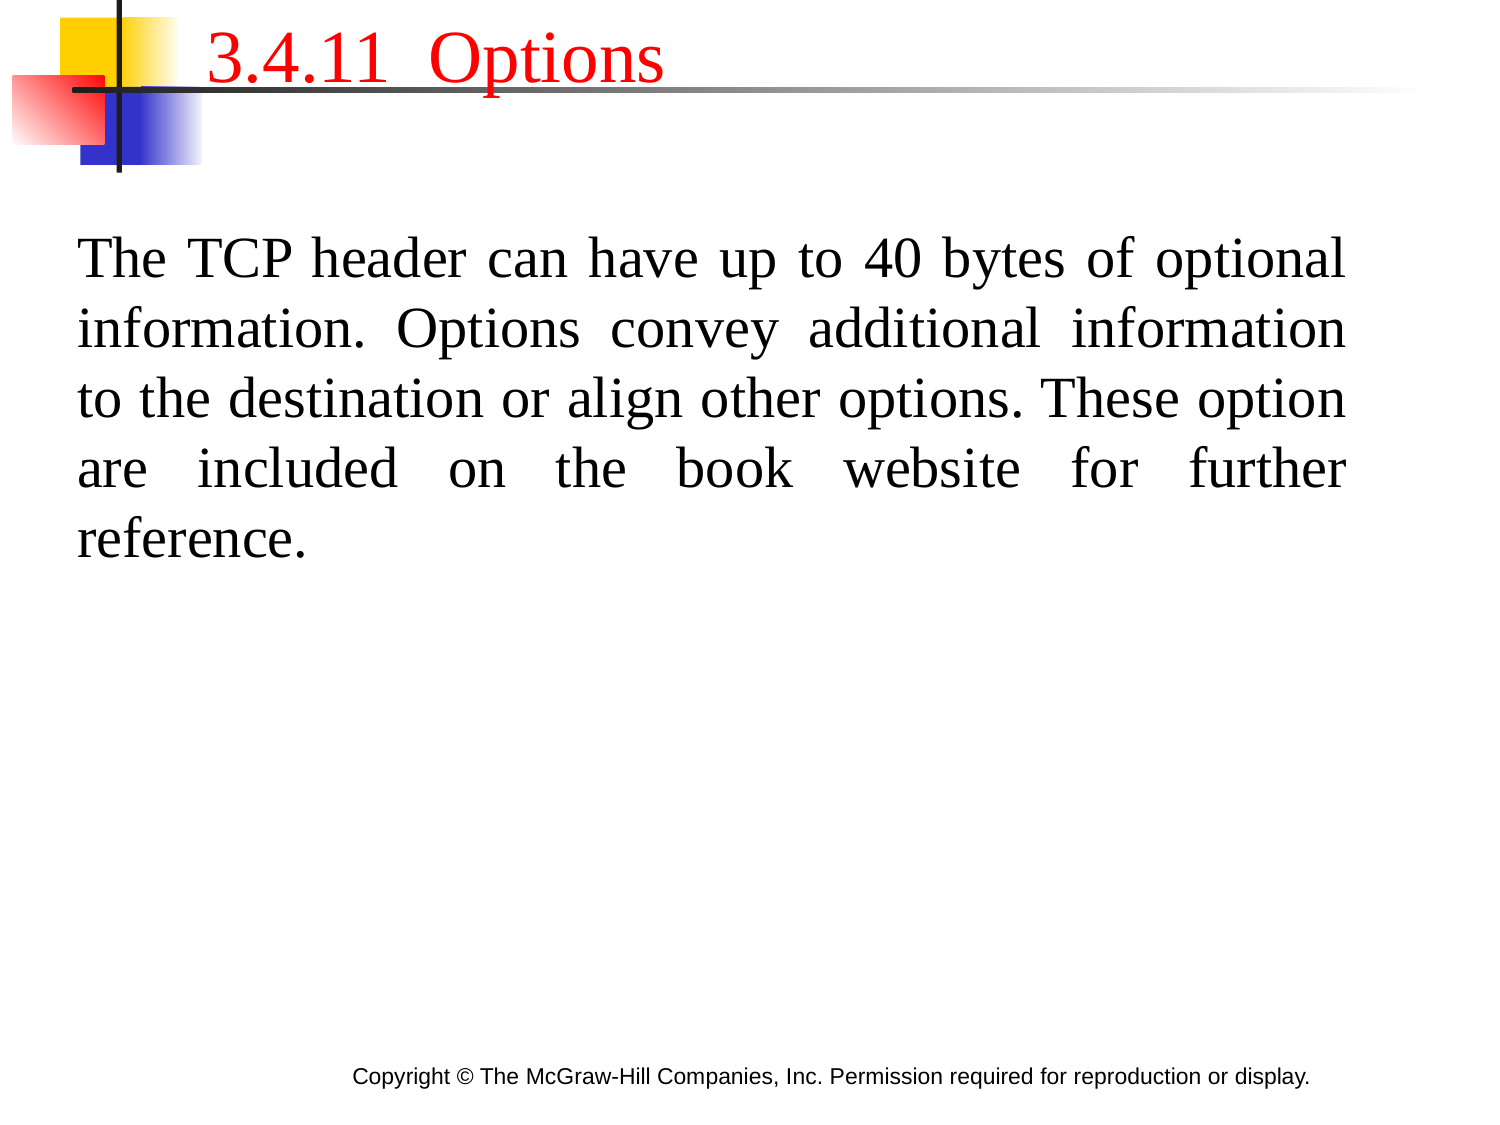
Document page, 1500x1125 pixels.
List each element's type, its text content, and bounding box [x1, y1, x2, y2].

text_box [122, 93, 141, 165]
text_box [681, 87, 1423, 93]
text_box 3.4.11 Options [191, 0, 681, 105]
text_box [72, 87, 191, 93]
text_box [12, 75, 105, 145]
text_box [141, 93, 202, 165]
text_box [80, 93, 116, 165]
text_box [116, 0, 122, 87]
text_box [60, 17, 116, 86]
text_box The TCP header can have up to 40 bytes of optional information. Options convey additional information to the destination or align other options. These option are included on the book website for further reference. [62, 212, 1363, 577]
text_box [116, 93, 122, 173]
text_box [122, 17, 177, 86]
